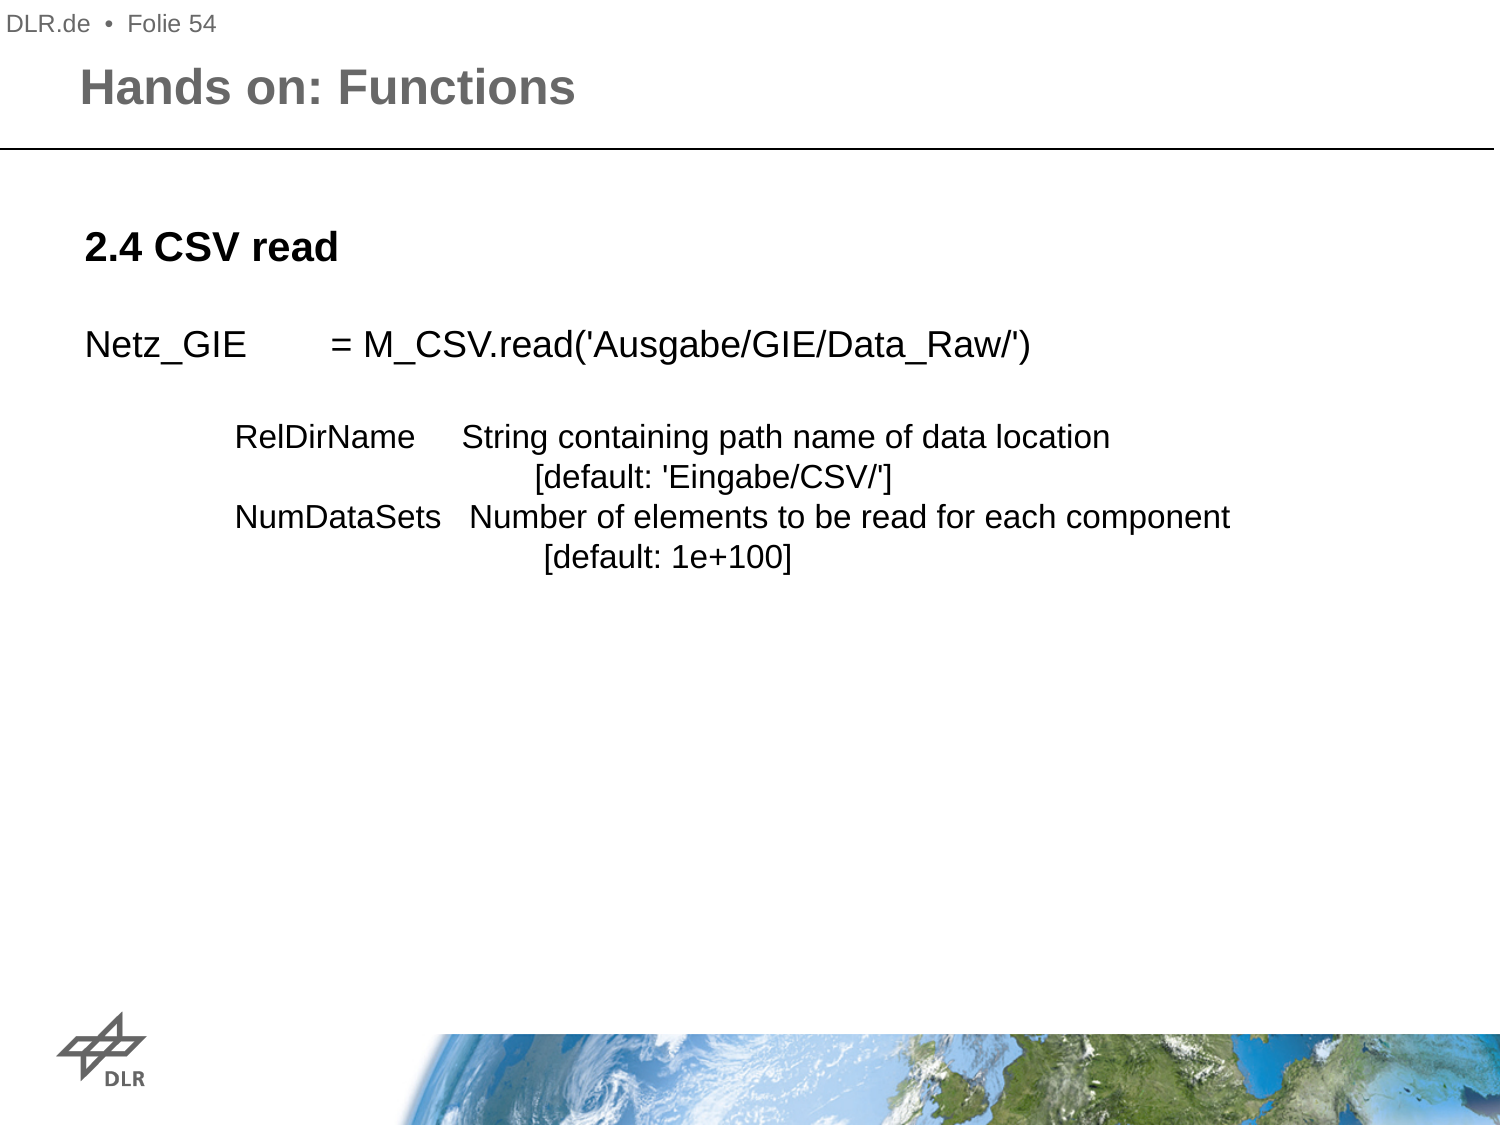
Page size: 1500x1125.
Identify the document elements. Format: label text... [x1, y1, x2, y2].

slide_number DLR.de • Folie 54 [5, 7, 263, 30]
picture [0, 1007, 1500, 1125]
text_box 2.4 CSV read Netz_GIE = M_CSV.read('Ausgabe/GIE/Data_Raw/') RelDirName String containing path name of data location [default: 'Eingabe/CSV/'] NumDataSets Number of elements to be read for each component [default: 1e+100] [84, 219, 1459, 620]
text_box Hands on: Functions [79, 54, 1421, 138]
